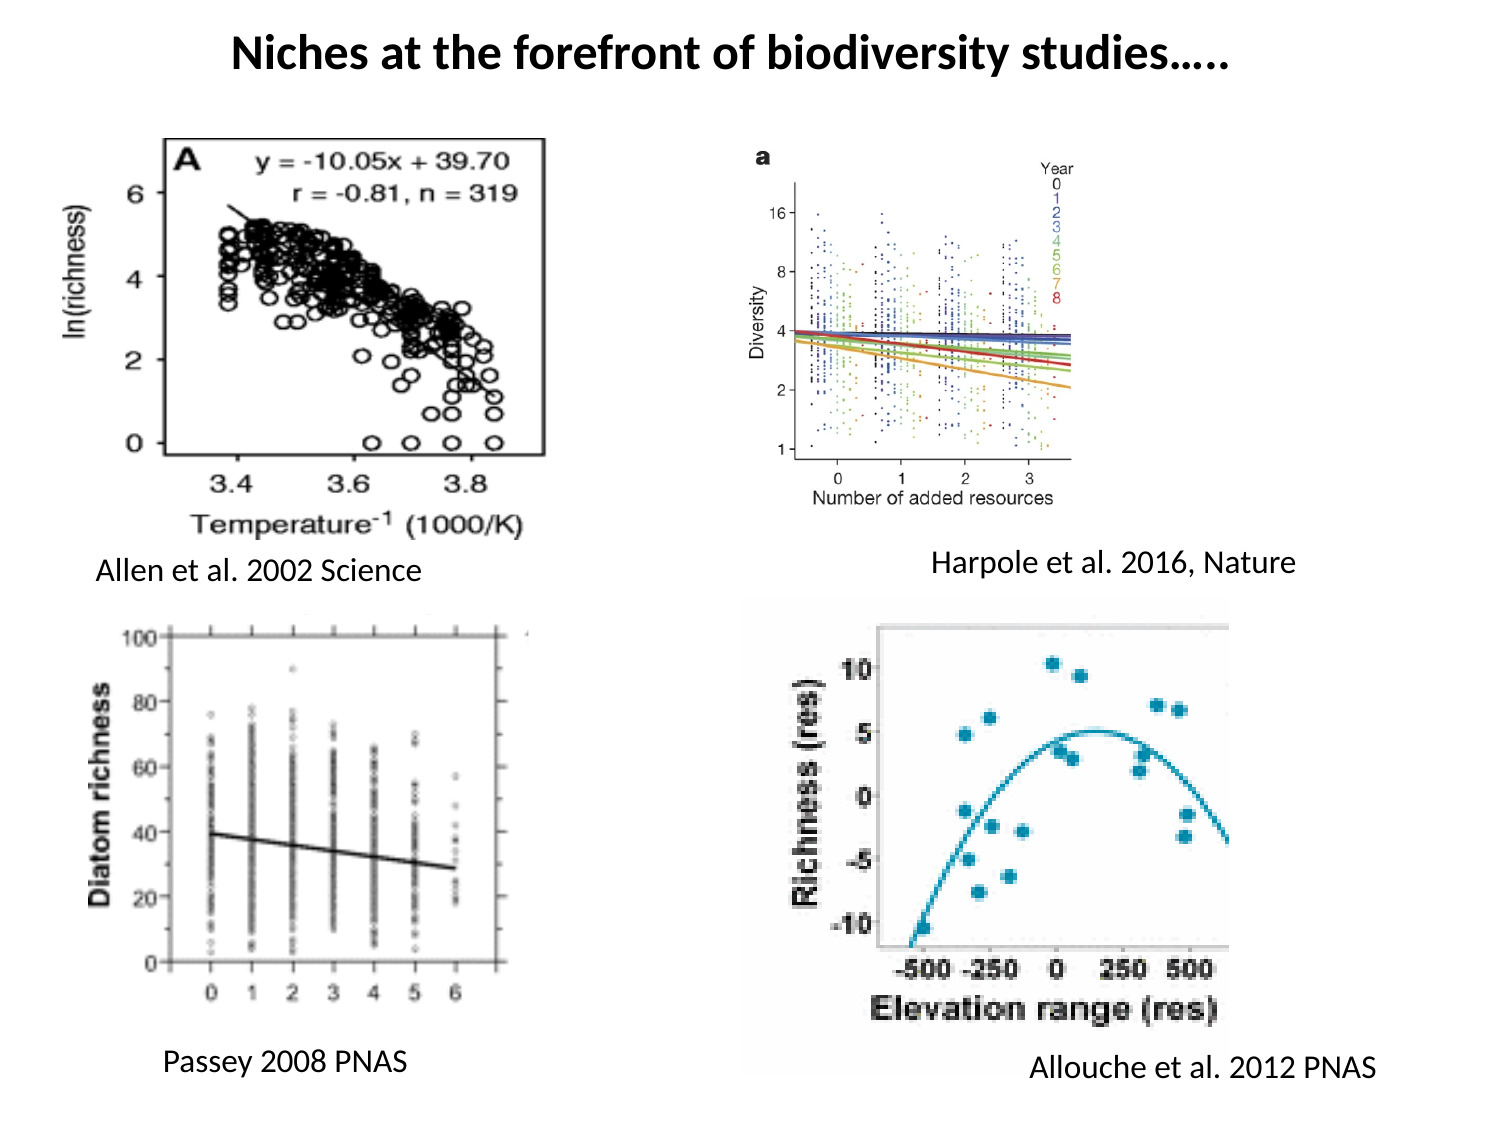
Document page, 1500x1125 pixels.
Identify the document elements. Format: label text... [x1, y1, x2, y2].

text_box Harpole et al. 2016, Nature [916, 533, 1313, 588]
picture [748, 146, 1079, 509]
text_box Allen et al. 2002 Science [80, 549, 438, 596]
picture [741, 599, 1230, 1074]
text_box Niches at the forefront of biodiversity studies….. [566, 11, 1247, 87]
text_box Passey 2008 PNAS [148, 1067, 423, 1087]
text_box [62, 0, 563, 540]
picture [87, 614, 529, 1059]
text_box Allouche et al. 2012 PNAS [1014, 1037, 1393, 1093]
